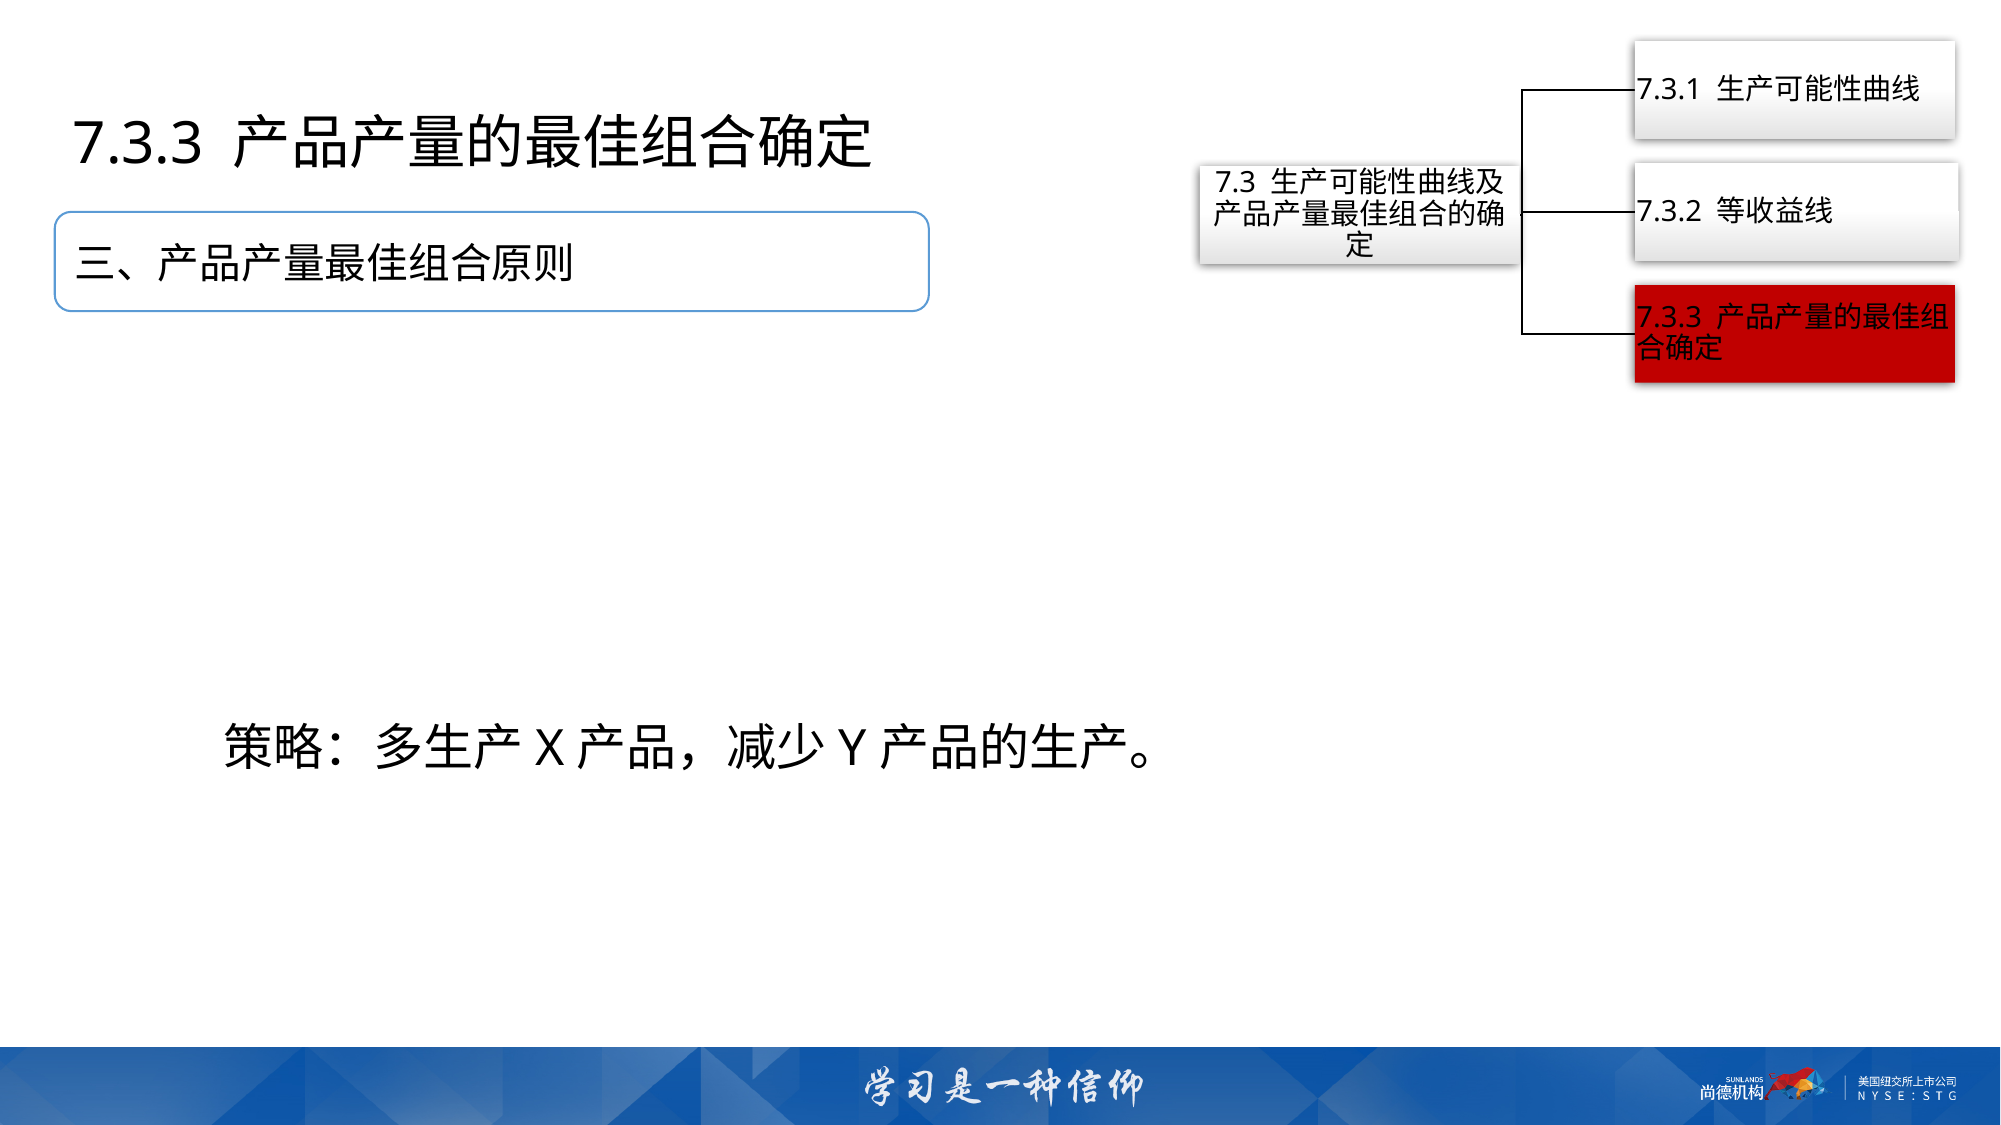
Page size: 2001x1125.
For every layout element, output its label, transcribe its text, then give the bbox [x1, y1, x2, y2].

picture [0, 1047, 2001, 1125]
text_box 策略：多生产X产品，减少Y产品的生产。 [208, 678, 1792, 783]
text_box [1199, 0, 2000, 469]
text_box 三、产品产量最佳组合原则 [53, 210, 930, 313]
text_box 7.3.3 产品产量的最佳组合确定 [54, 95, 1199, 184]
